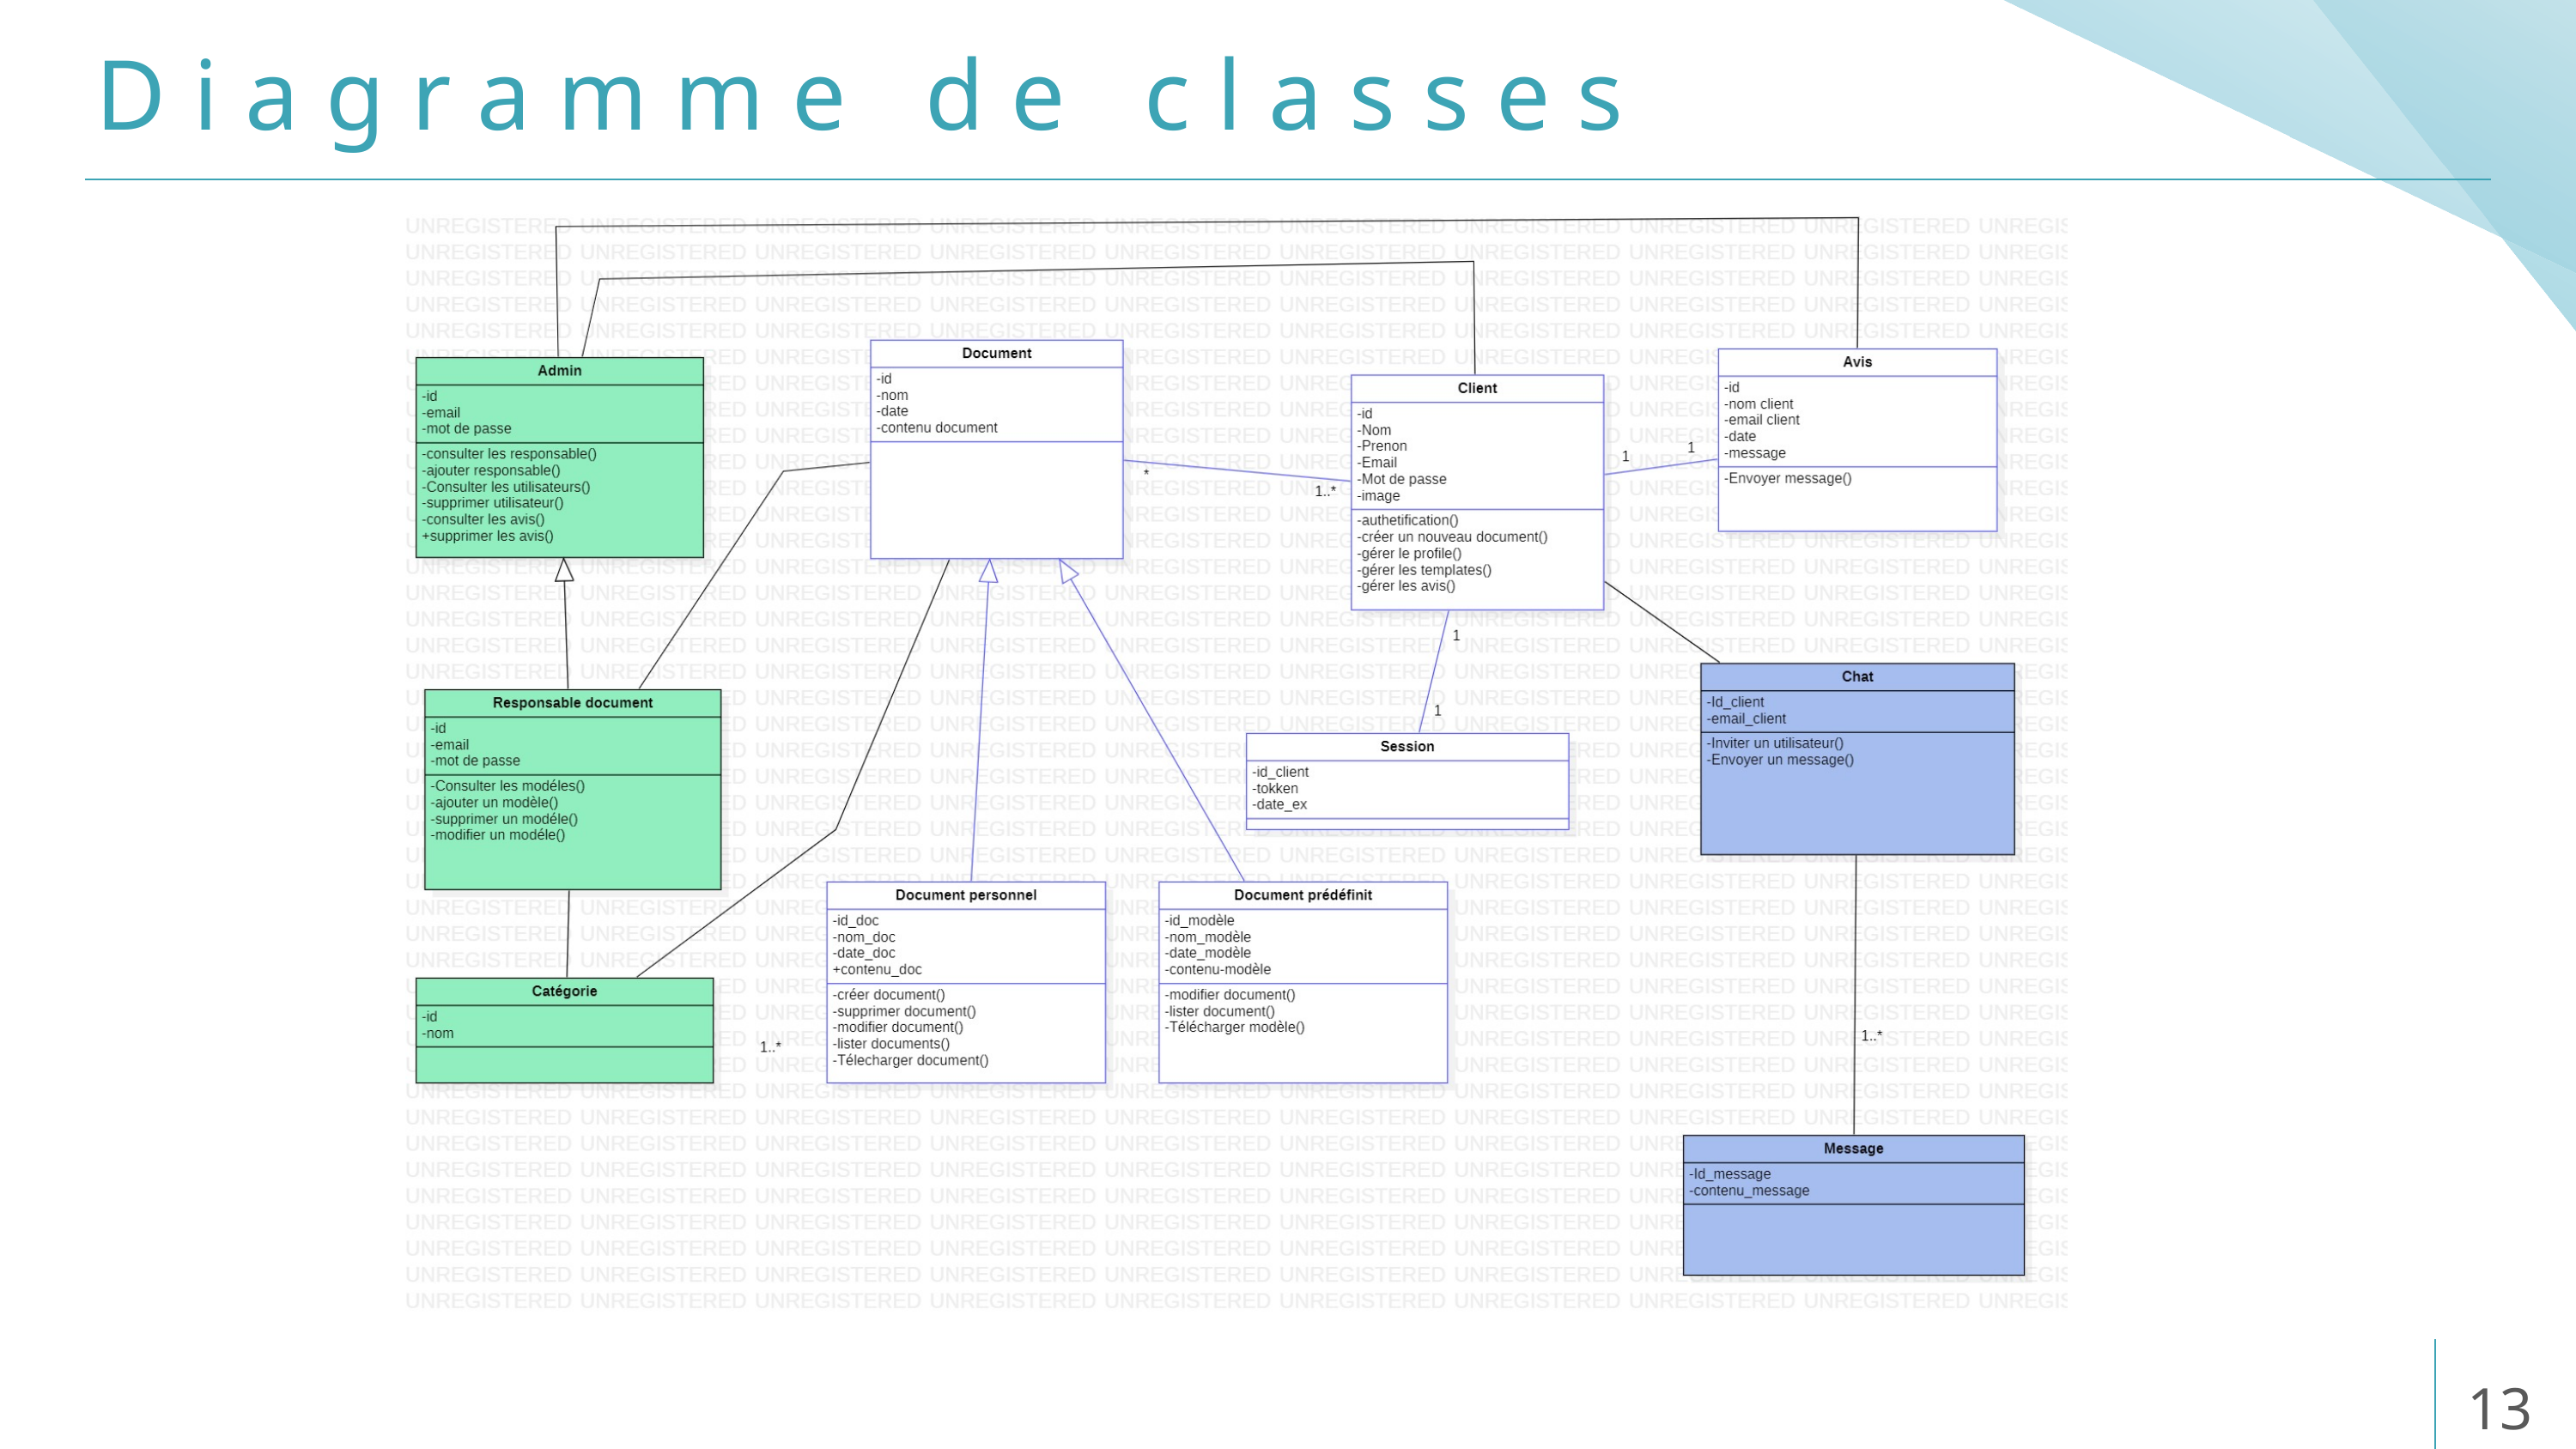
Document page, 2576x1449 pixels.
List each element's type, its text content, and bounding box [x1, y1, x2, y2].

text_box 13 [2454, 1366, 2576, 1448]
text_box Diagramme de classes [83, 27, 2442, 186]
picture [404, 206, 2068, 1319]
